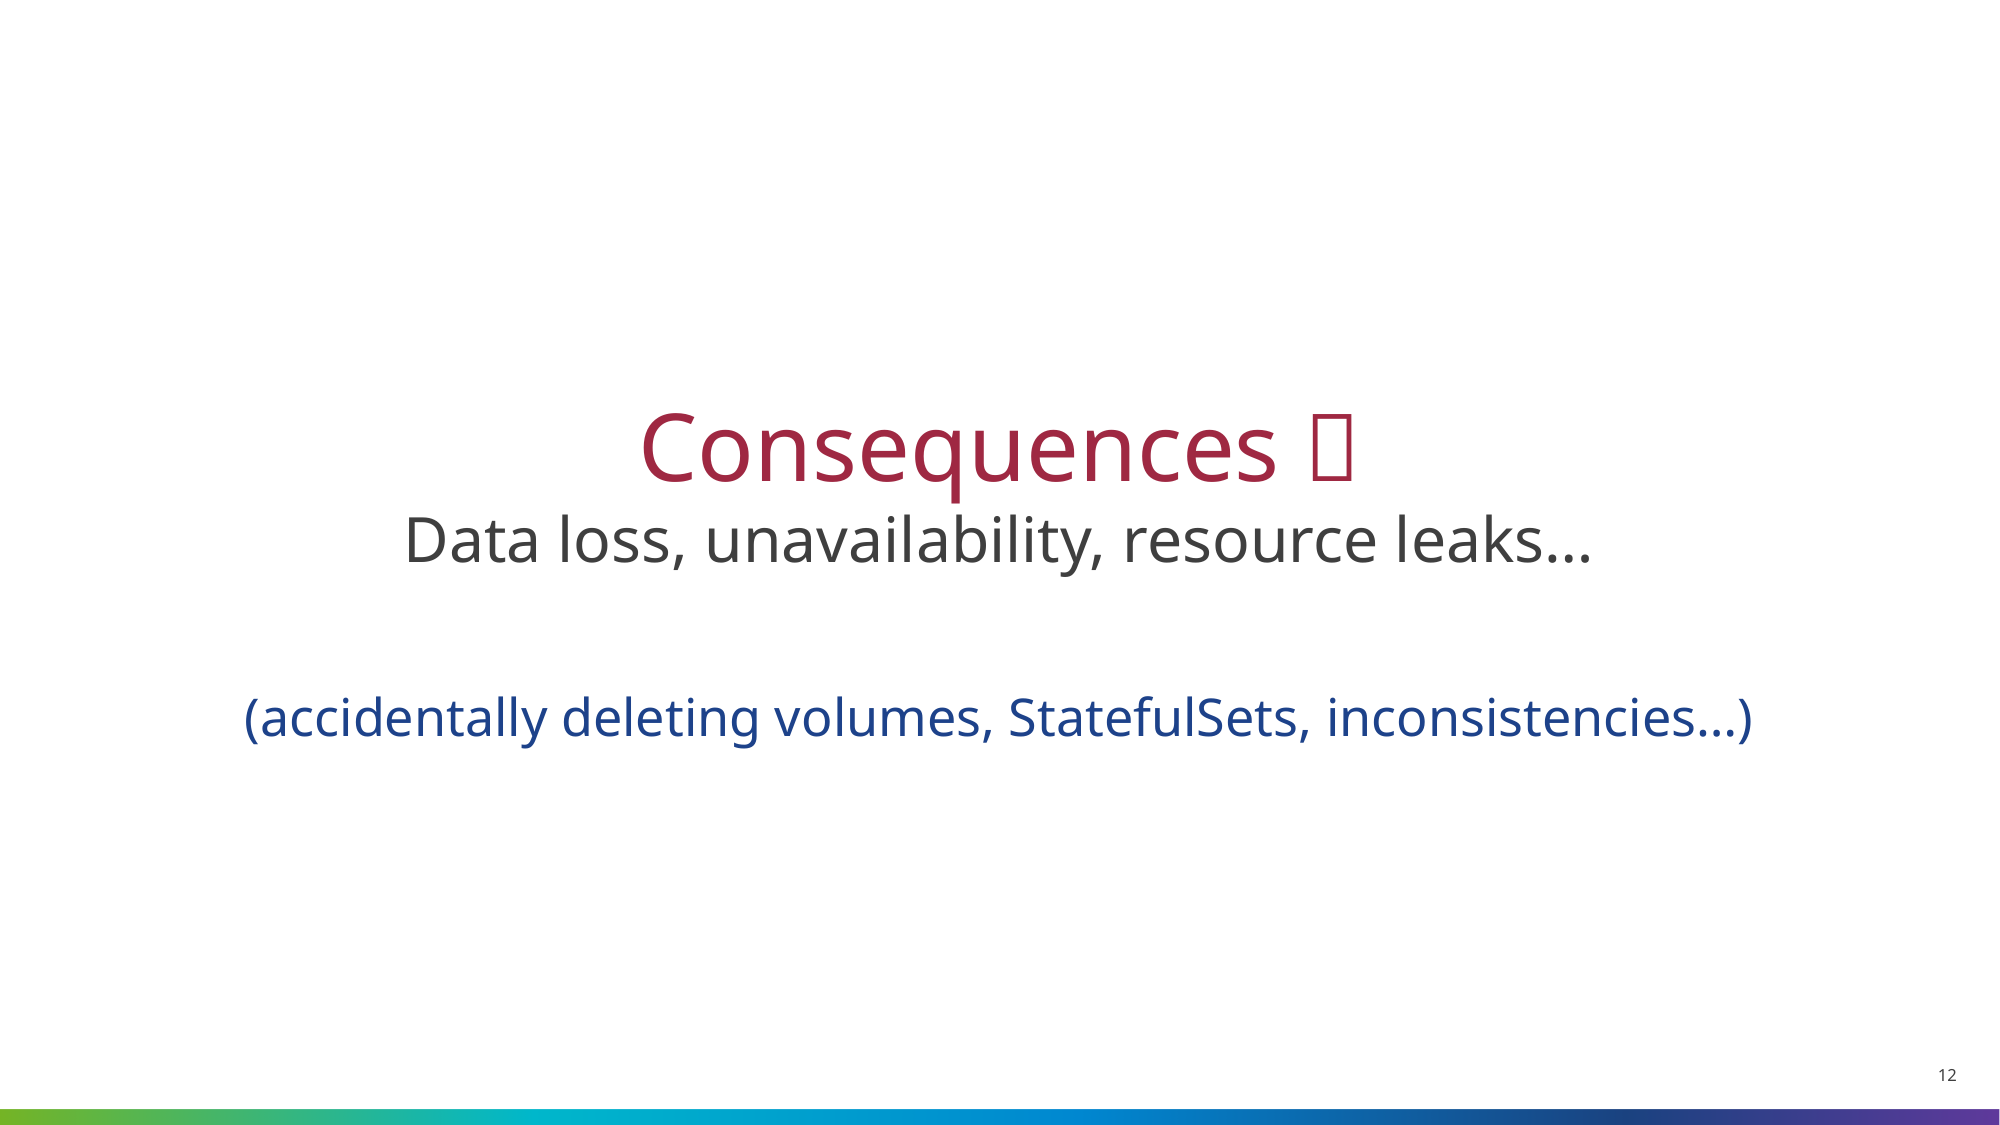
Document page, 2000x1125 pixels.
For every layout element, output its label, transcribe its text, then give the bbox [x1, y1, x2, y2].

text_box Consequences  Data loss, unavailability, resource leaks… [366, 379, 1634, 583]
text_box (accidentally deleting volumes, StatefulSets, inconsistencies…) [115, 676, 1884, 754]
picture [0, 1109, 720, 1125]
picture [1075, 1109, 2000, 1125]
